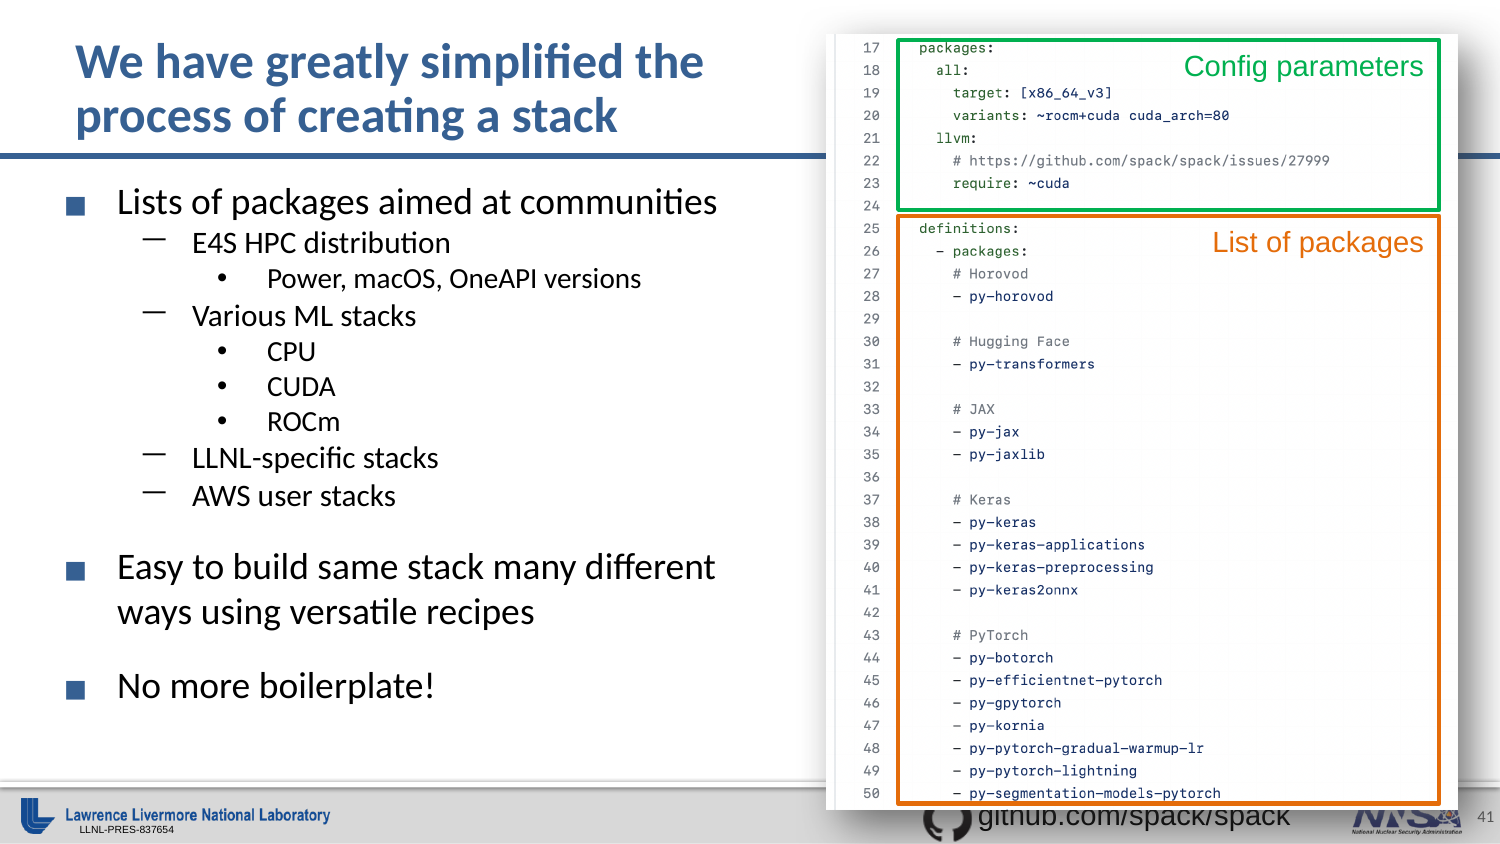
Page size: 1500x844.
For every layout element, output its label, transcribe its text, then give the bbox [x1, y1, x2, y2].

picture [1346, 808, 1467, 840]
list Lists of packages aimed at communities E4S HPC distribution Power, macOS, OneAPI versions Various ML stacks CPU CUDA ROCm LLNL-specific stacks AWS user stacks Easy to build same stack many different ways using versatile recipes No more boilerplate! [42, 177, 762, 782]
title We have greatly simplified the process of creating a stack [75, 26, 762, 152]
picture [21, 798, 359, 834]
picture [826, 33, 1459, 810]
